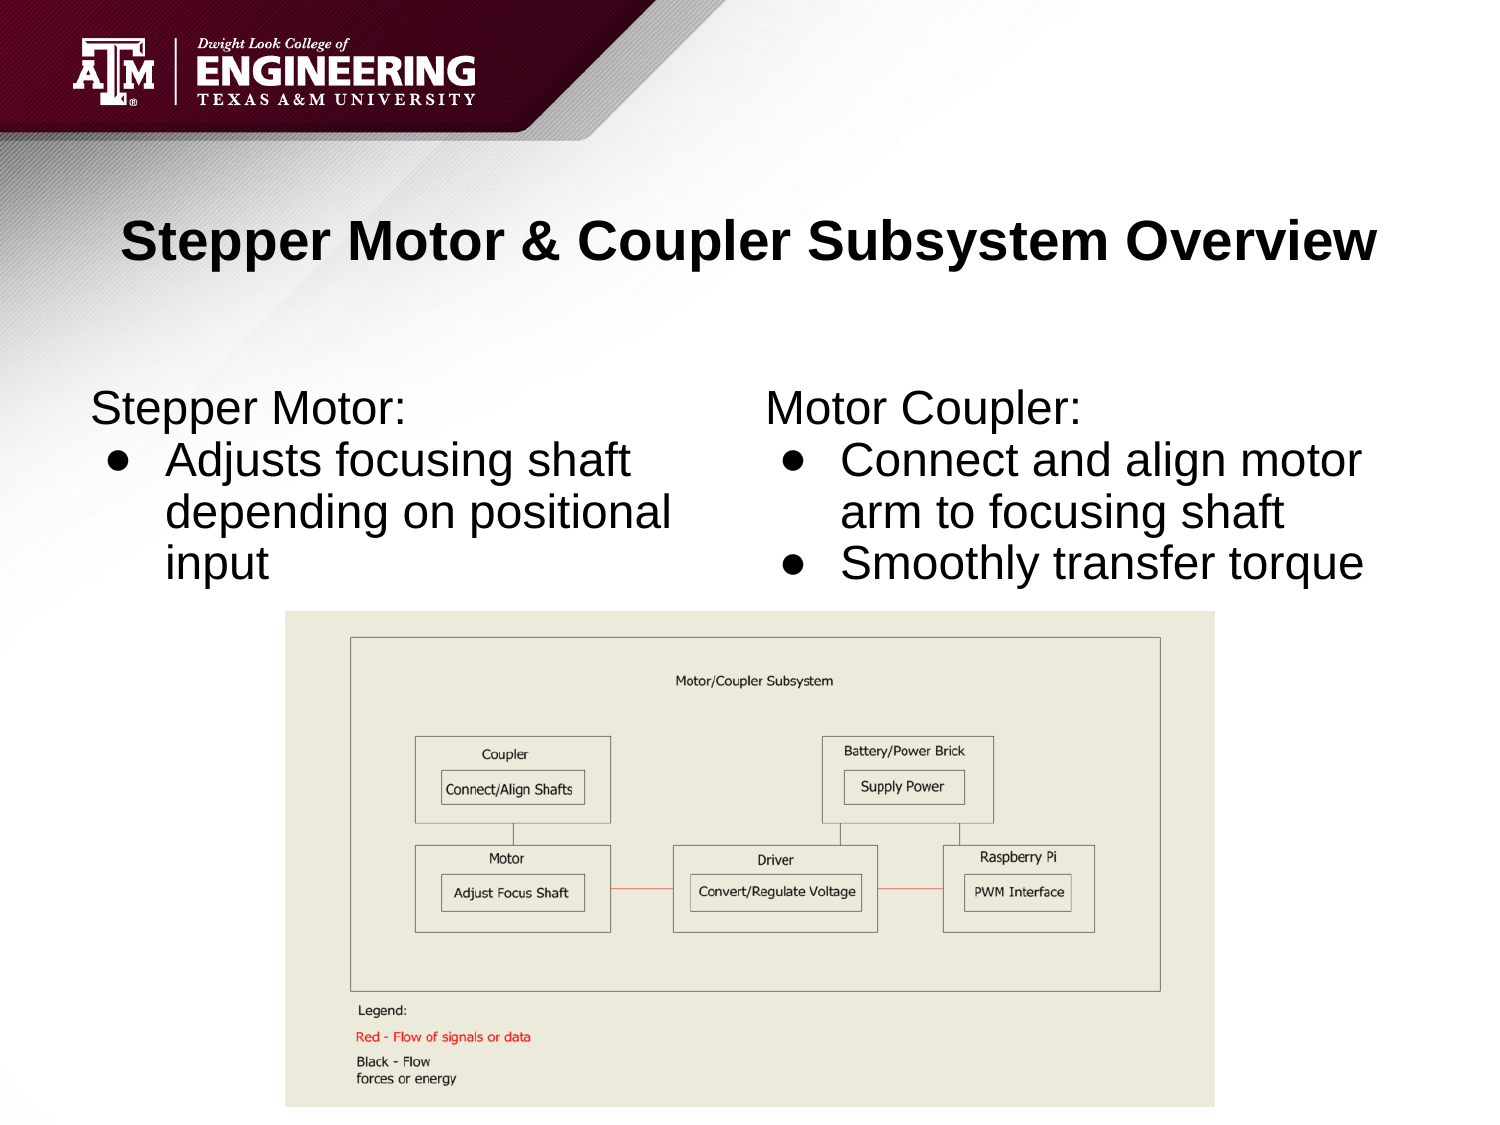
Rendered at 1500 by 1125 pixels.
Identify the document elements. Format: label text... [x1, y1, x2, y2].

picture [285, 610, 1215, 1107]
title Stepper Motor & Coupler Subsystem Overview [75, 172, 1425, 304]
list Motor Coupler: Connect and align motor arm to focusing shaft Smoothly transfer torque [750, 375, 1425, 1125]
picture [0, 0, 1500, 1125]
list Stepper Motor: Adjusts focusing shaft depending on positional input [75, 375, 750, 1125]
